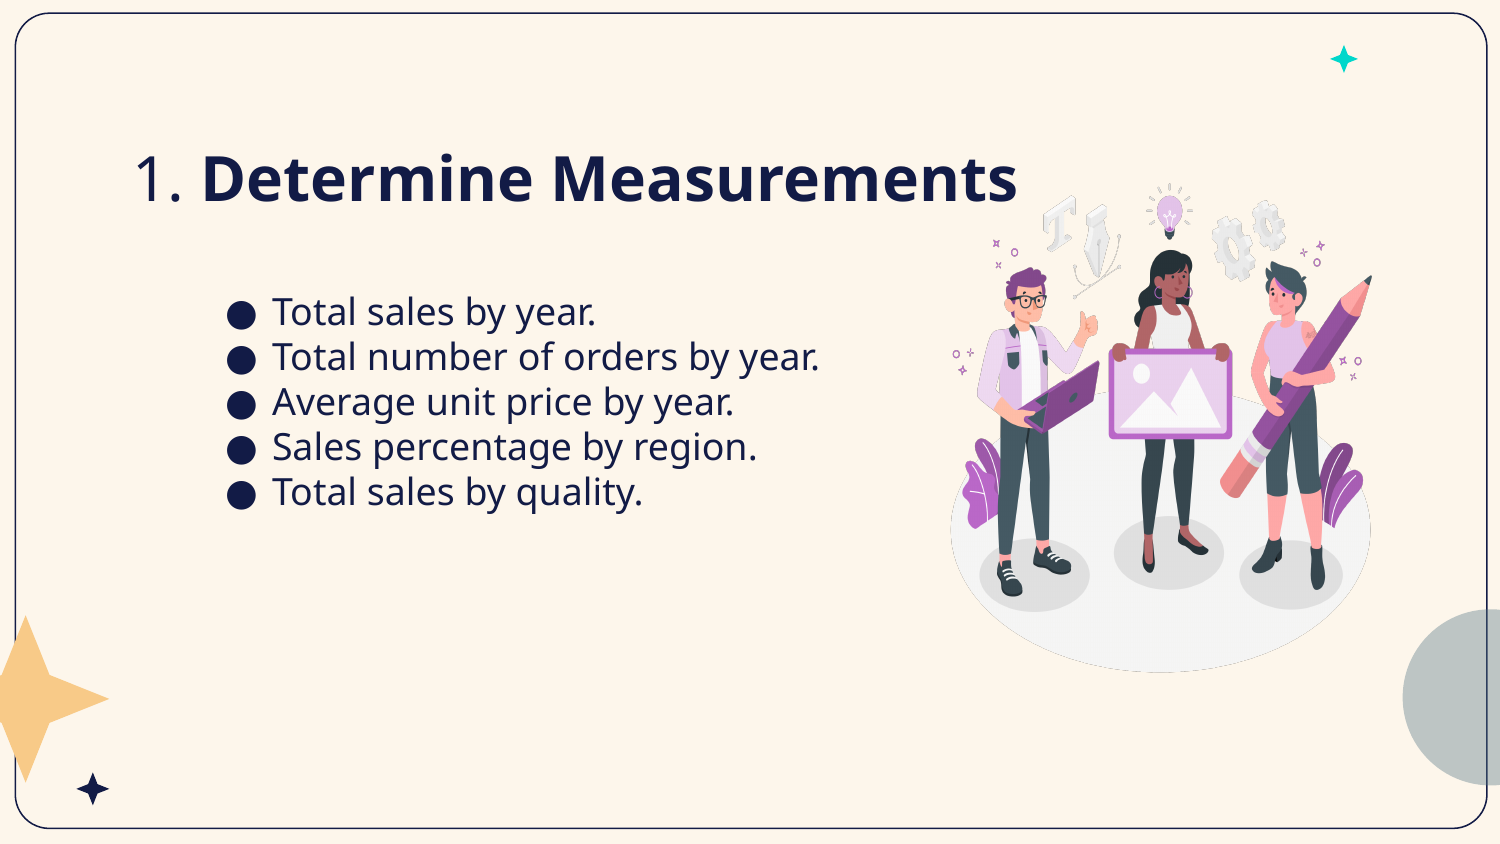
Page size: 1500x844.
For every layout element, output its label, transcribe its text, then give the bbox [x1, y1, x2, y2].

picture [937, 156, 1384, 684]
title 1. Determine Measurements [116, 123, 1382, 218]
subtitle Total sales by year. Total number of orders by year. Average unit price by year. Sales percentage by region. Total sales by quality. [210, 273, 915, 552]
